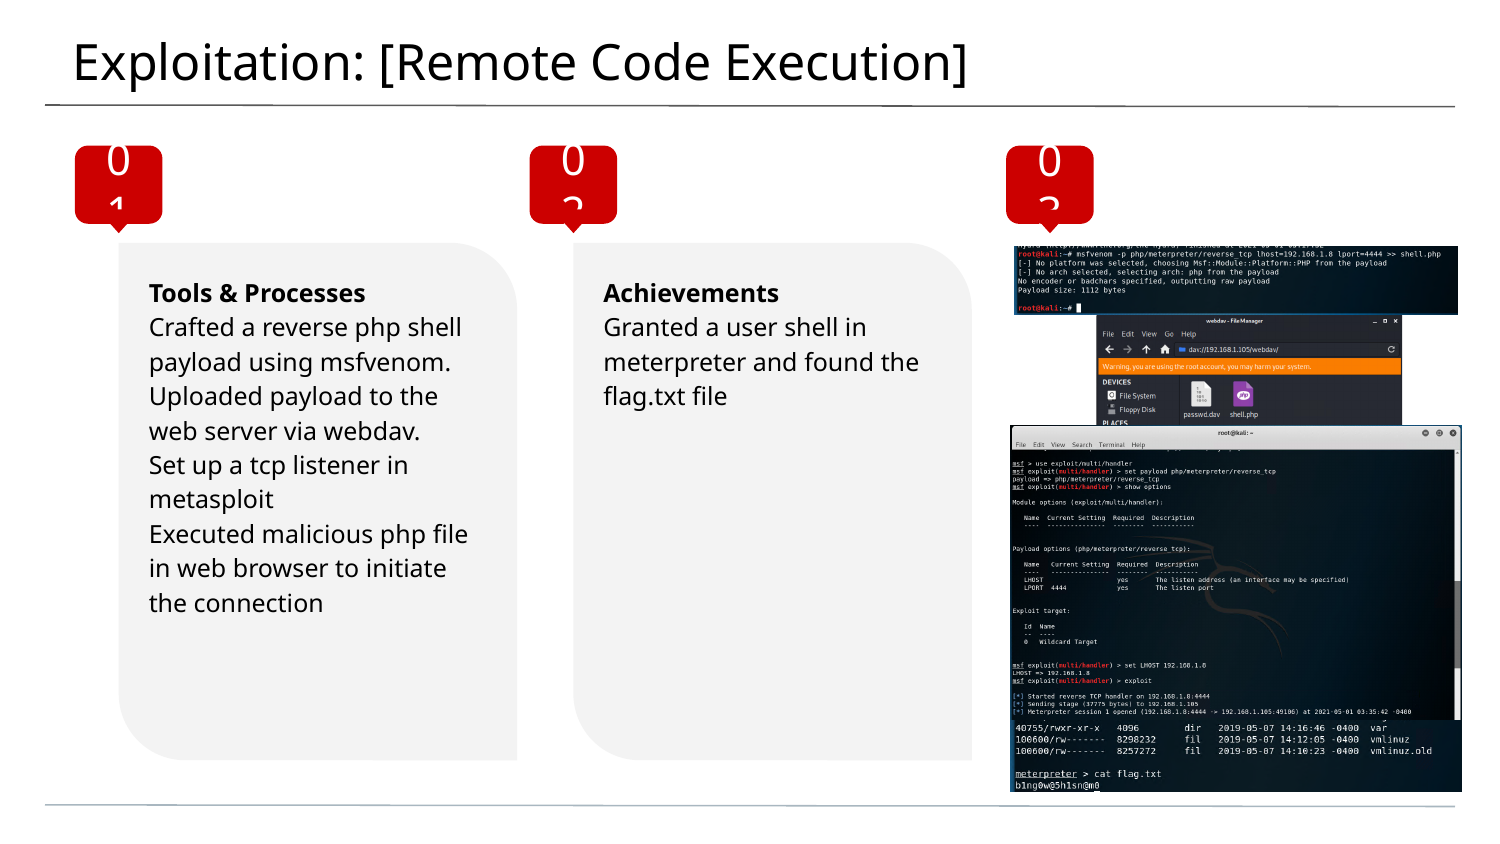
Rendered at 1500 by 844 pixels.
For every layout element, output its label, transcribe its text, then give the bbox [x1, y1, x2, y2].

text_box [529, 145, 618, 234]
text_box Tools & Processes Crafted a reverse php shell payload using msfvenom. Uploaded payload to the web server via webdav. Set up a tcp listener in metasploit Executed malicious php file in web browser to initiate the connection [118, 242, 508, 761]
text_box [508, 275, 518, 761]
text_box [74, 145, 163, 234]
text_box Achievements Granted a user shell in meterpreter and found the flag.txt file [573, 242, 972, 761]
title Exploitation: [Remote Code Execution] [0, 0, 1500, 88]
picture [1010, 246, 1462, 792]
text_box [1005, 145, 1094, 234]
